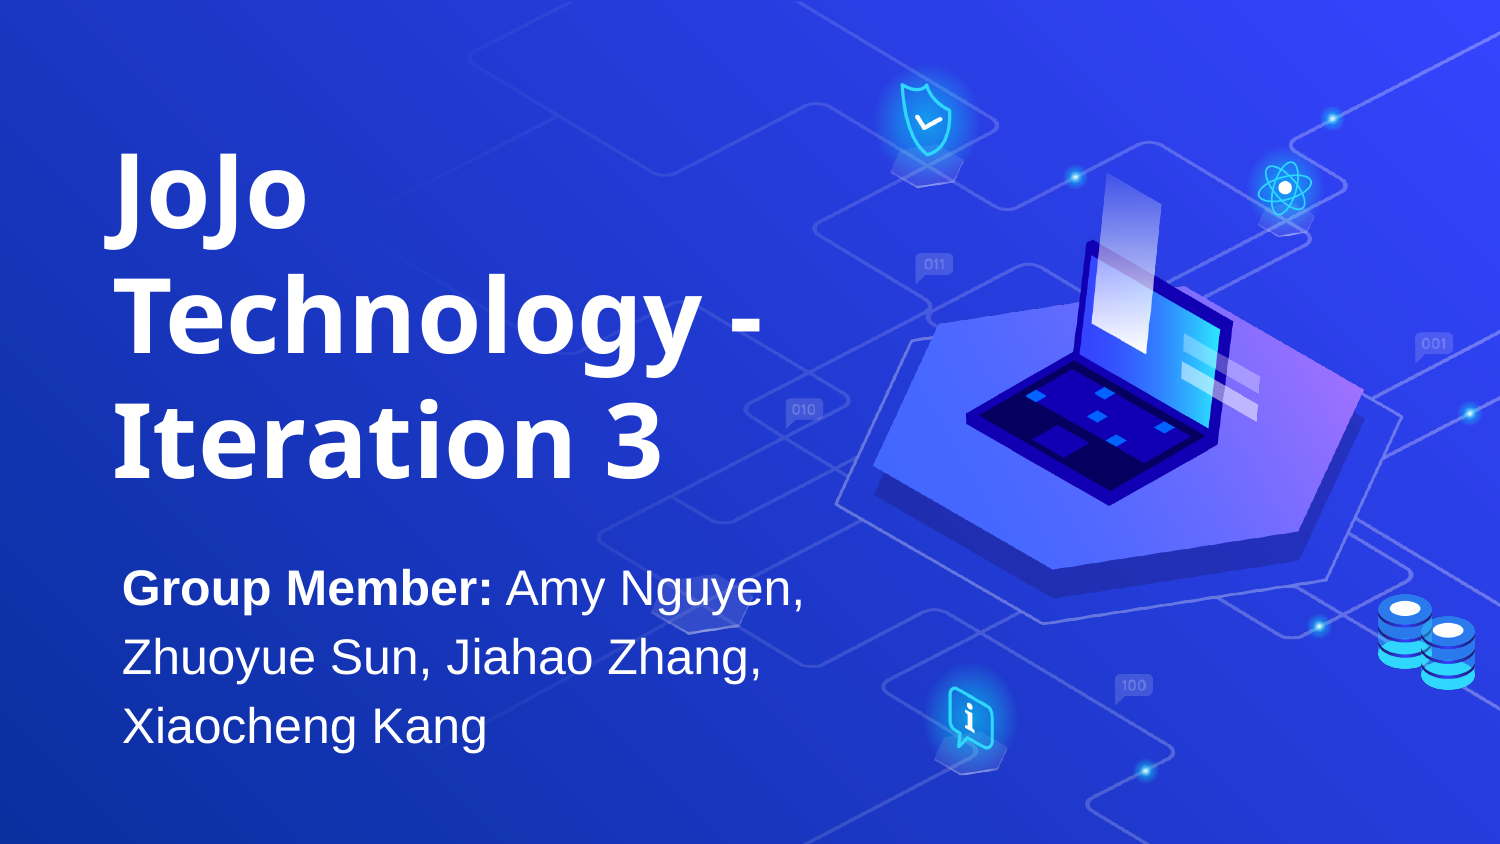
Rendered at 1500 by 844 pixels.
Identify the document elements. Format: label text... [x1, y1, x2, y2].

list Group Member: Amy Nguyen, Zhuoyue Sun, Jiahao Zhang, Xiaocheng Kang [121, 546, 809, 760]
picture [0, 0, 1500, 844]
title JoJo Technology - Iteration 3 [112, 231, 858, 517]
